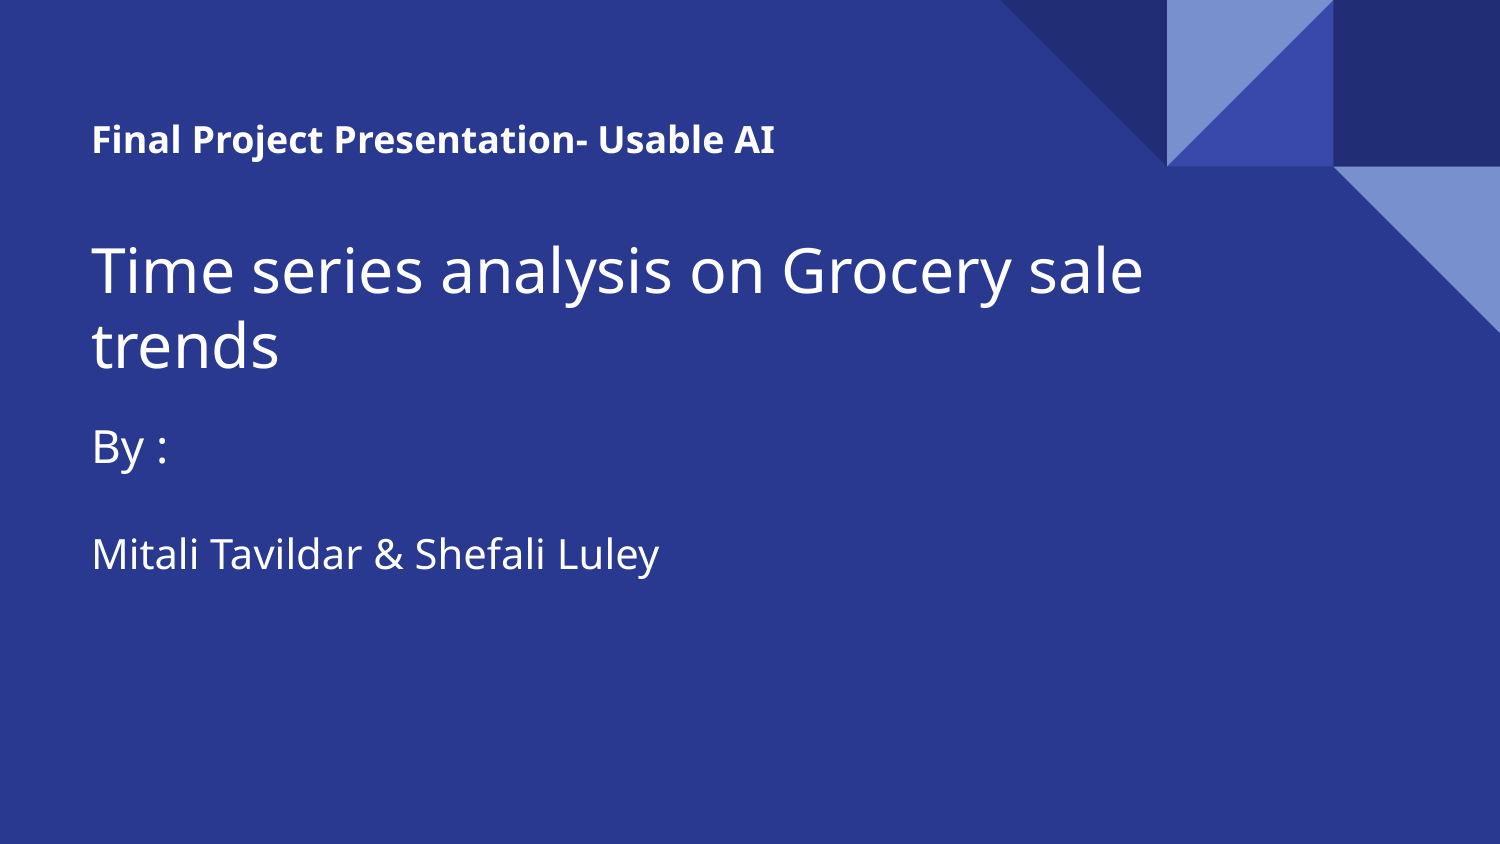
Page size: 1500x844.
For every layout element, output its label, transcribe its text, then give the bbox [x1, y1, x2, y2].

title Final Project Presentation- Usable AI [75, 69, 1375, 177]
subtitle By : Mitali Tavildar & Shefali Luley [75, 403, 1474, 640]
text_box Time series analysis on Grocery sale trends [75, 216, 1256, 396]
